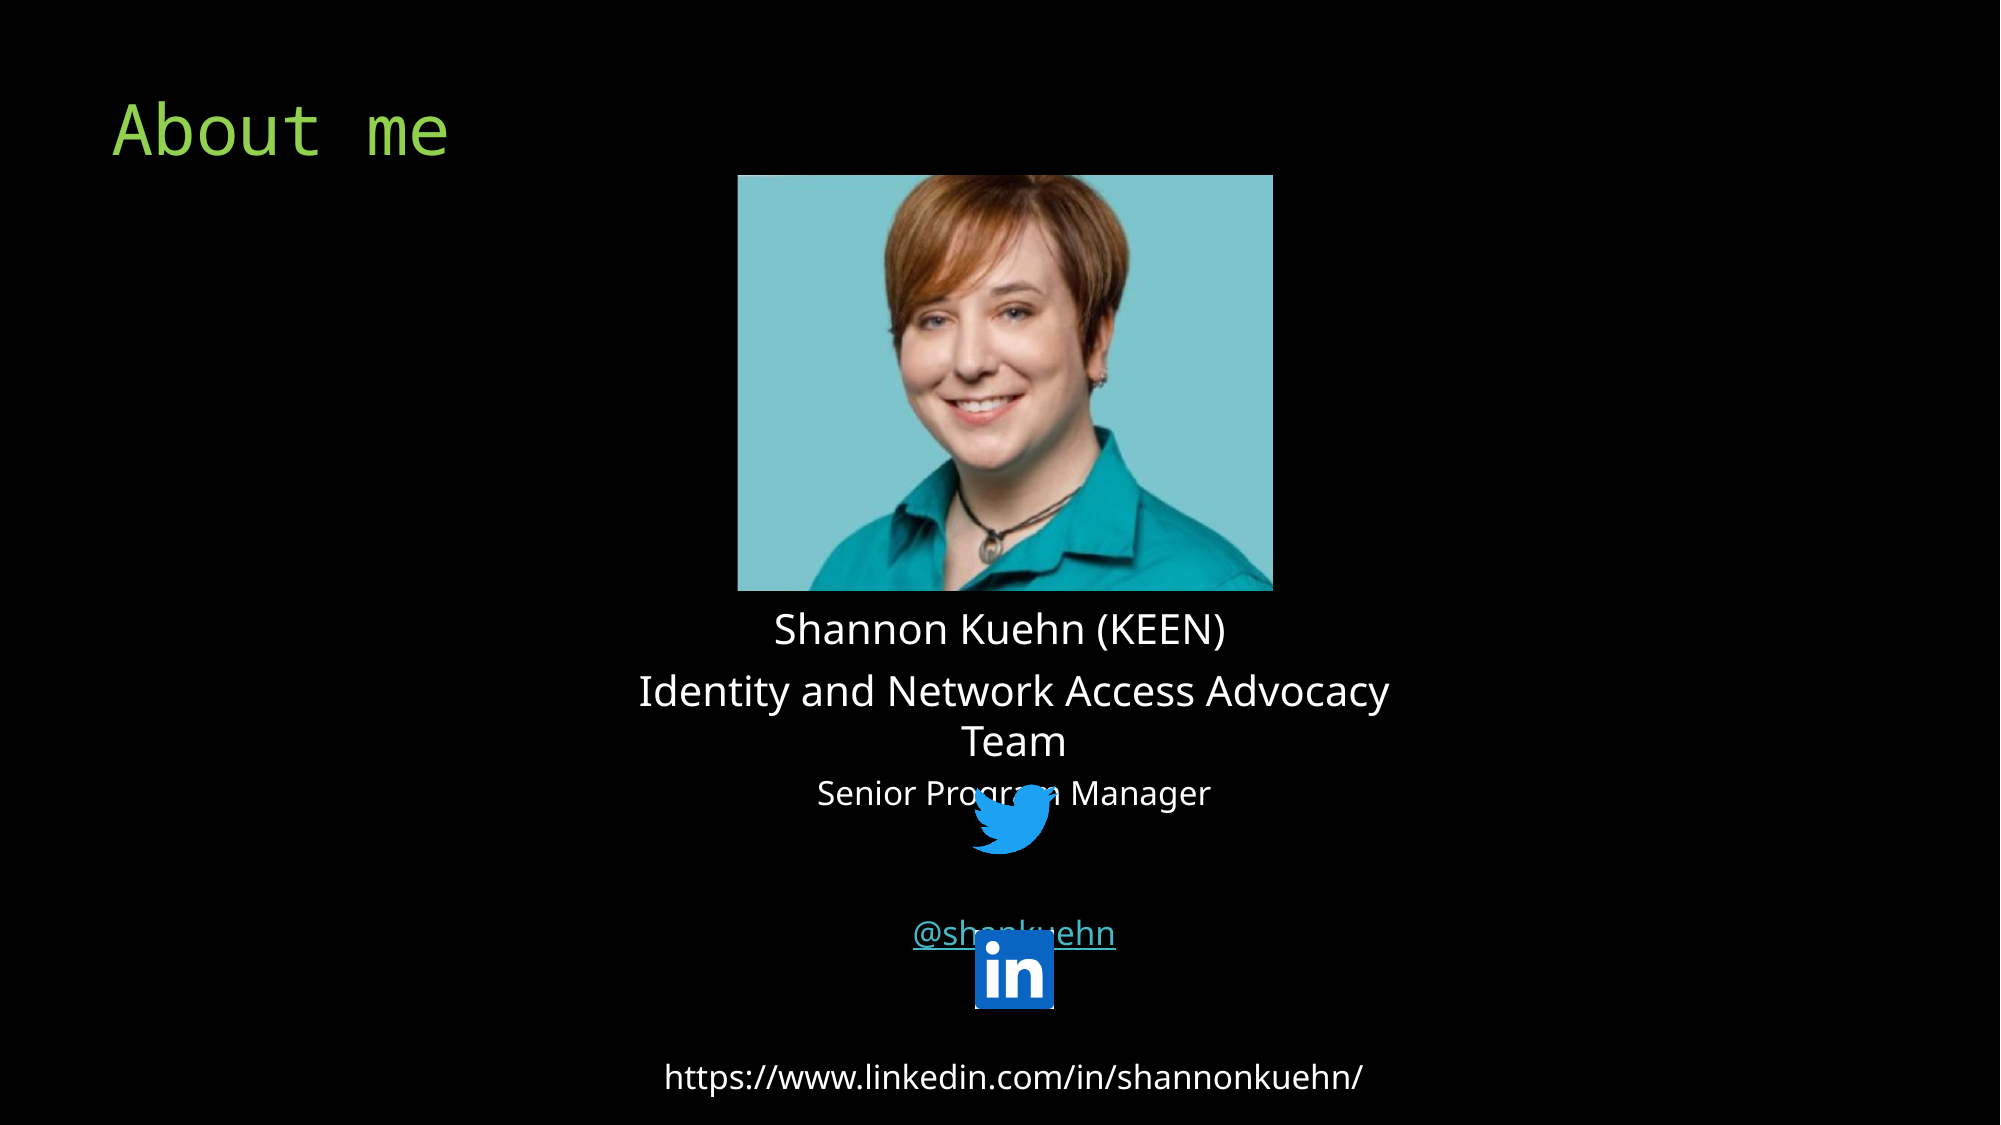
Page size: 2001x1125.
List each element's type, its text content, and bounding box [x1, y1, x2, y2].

picture [965, 770, 1064, 868]
text_box Shannon Kuehn (KEEN) [732, 602, 1268, 653]
title About me [96, 62, 1904, 178]
picture [737, 175, 1273, 591]
text_box Identity and Network Access Advocacy Team Senior Program Manager @shankuehn https://www.linkedin.com/in/shannonkuehn/ [599, 665, 1430, 1125]
picture [974, 930, 1054, 1009]
